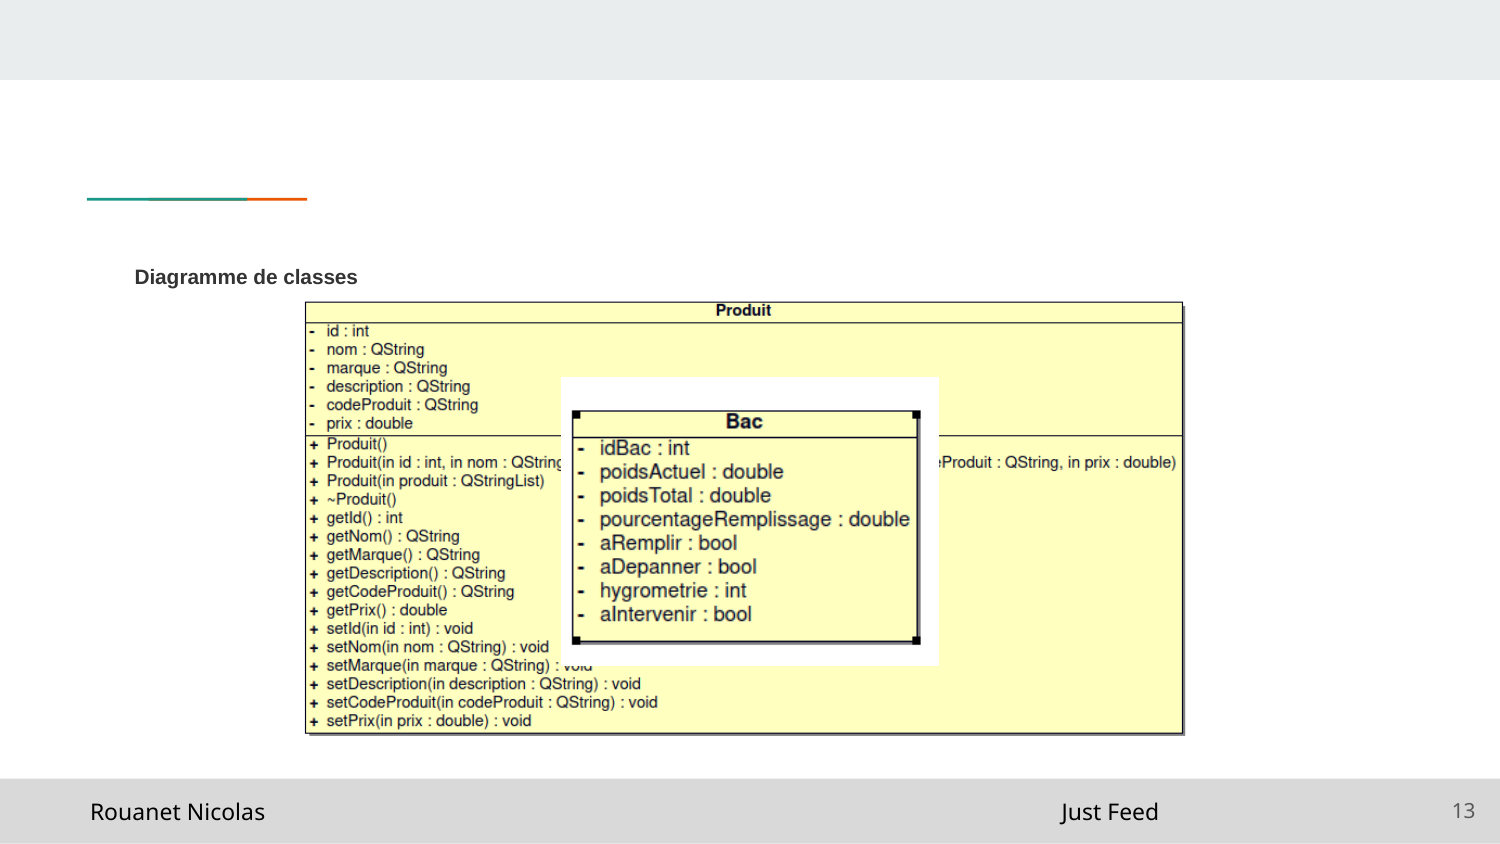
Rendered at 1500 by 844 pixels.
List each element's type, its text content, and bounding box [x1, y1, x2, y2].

picture [292, 276, 1208, 767]
slide_number ‹#› [1400, 779, 1491, 844]
title Diagramme de classes [119, 216, 1381, 305]
